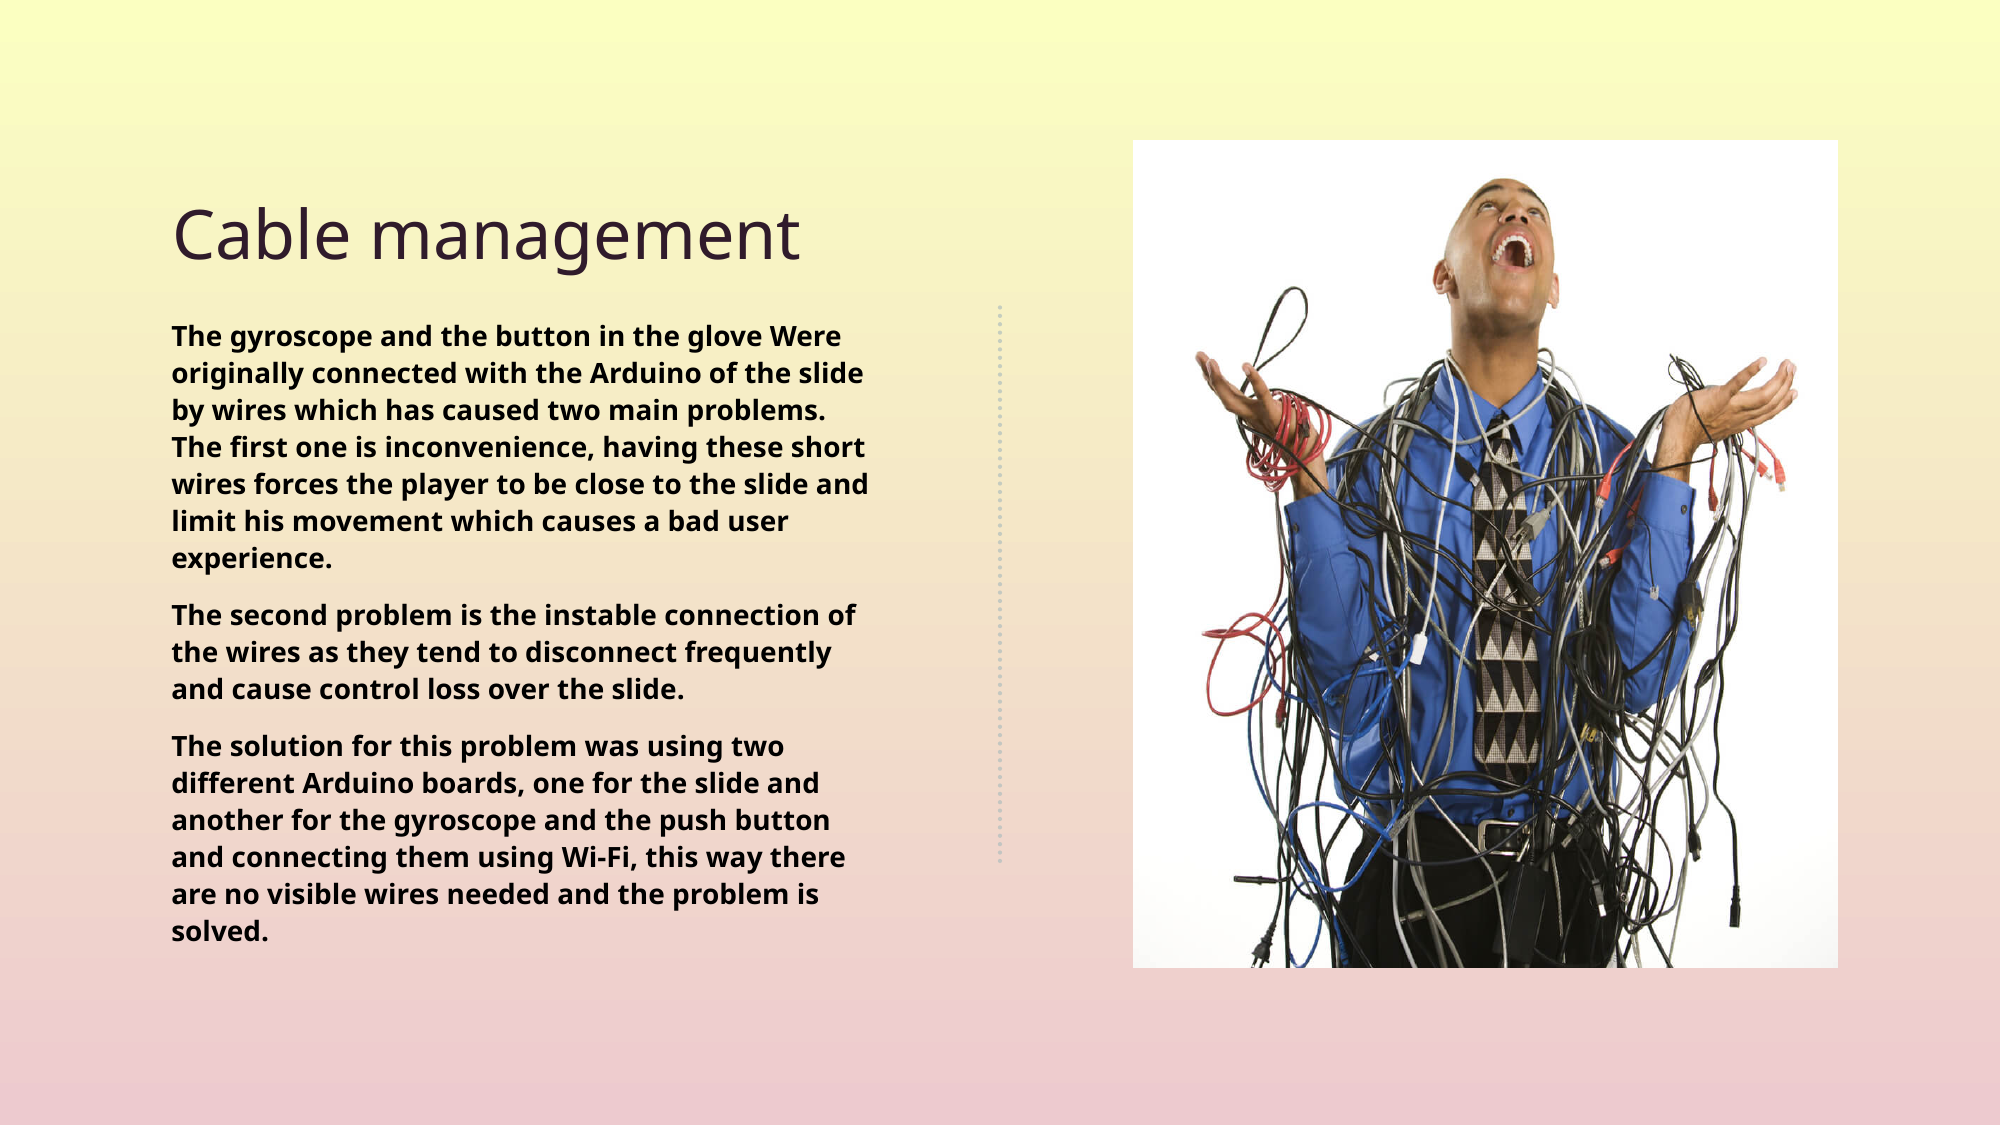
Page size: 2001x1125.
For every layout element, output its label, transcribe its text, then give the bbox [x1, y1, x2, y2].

text_box [0, 0, 2000, 1125]
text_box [1519, 0, 2000, 826]
title Cable management [157, 157, 891, 308]
picture [1039, 140, 1932, 968]
list The gyroscope and the button in the glove Were originally connected with the Arduino of the slide by wires which has caused two main problems. The first one is inconvenience, having these short wires forces the player to be close to the slide and limit his movement which causes a bad user experience. The second problem is the instable connection of the wires as they tend to disconnect frequently and cause control loss over the slide. The solution for this problem was using two different Arduino boards, one for the slide and another for the gyroscope and the push button and connecting them using Wi-Fi, this way there are no visible wires needed and the problem is solved. [156, 307, 890, 968]
